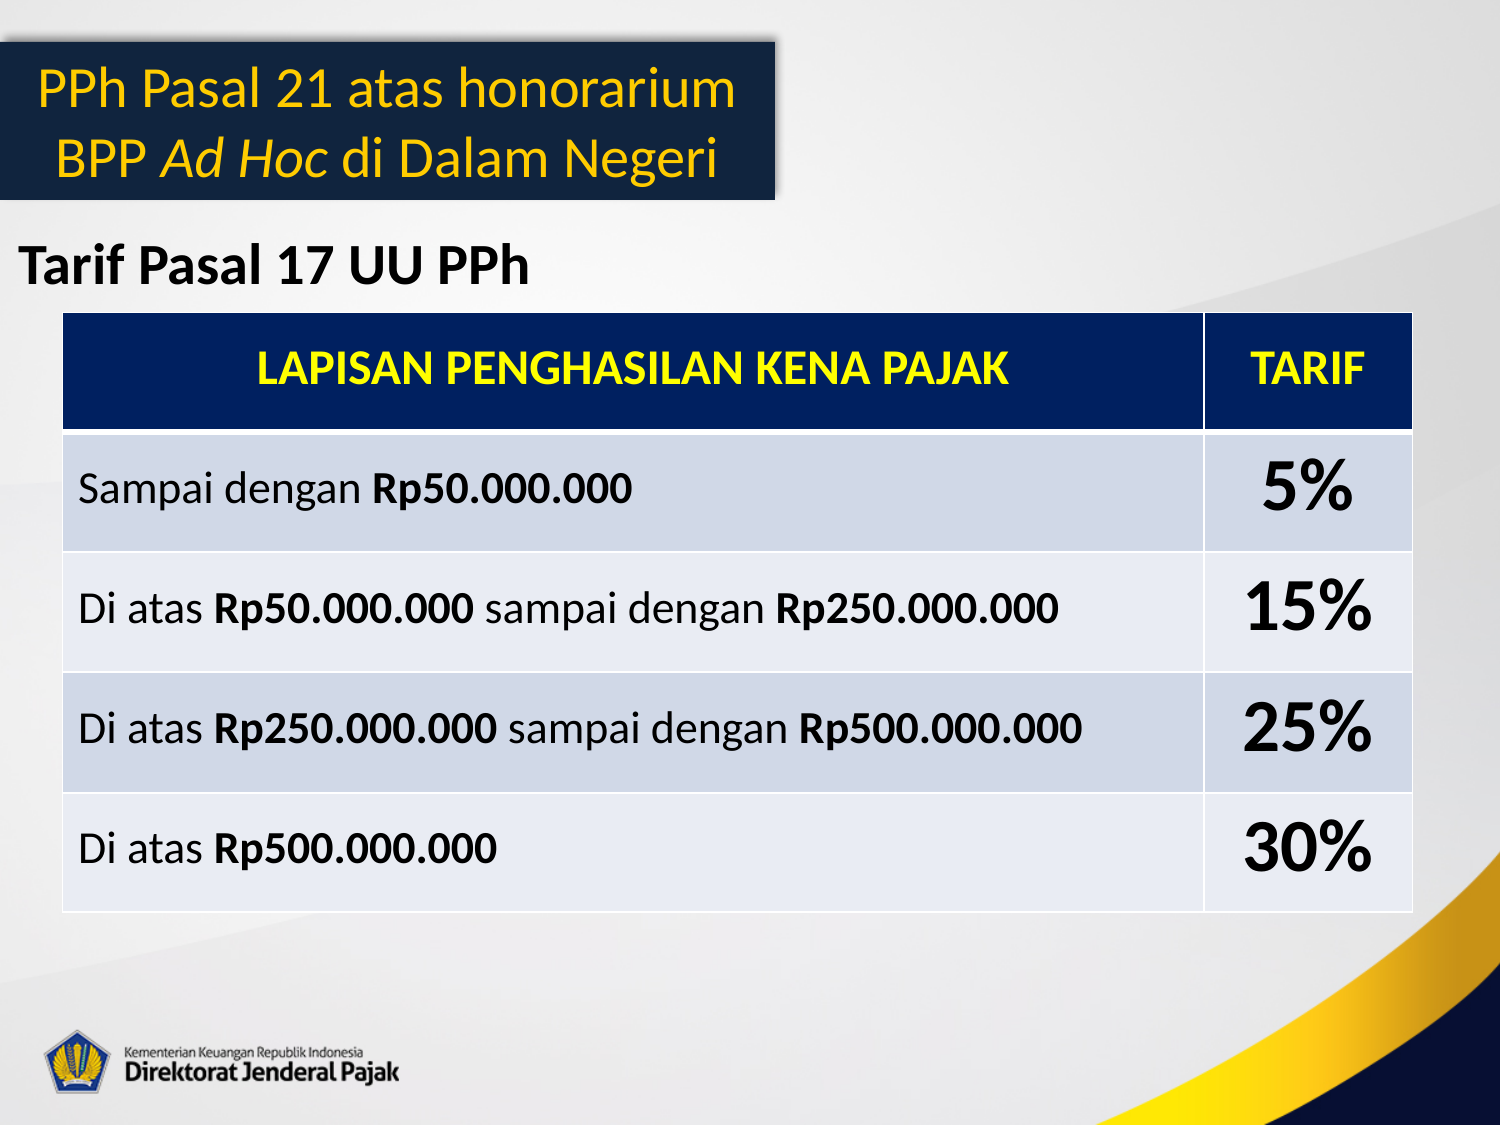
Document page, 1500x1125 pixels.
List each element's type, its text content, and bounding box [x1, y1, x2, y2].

picture [0, 0, 1500, 1125]
table_header TARIF [1205, 313, 1412, 429]
table_header LAPISAN PENGHASILAN KENA PAJAK [63, 313, 1203, 429]
table_cell 25% [1205, 673, 1412, 792]
table_cell 5% [1205, 435, 1412, 551]
table_cell 30% [1205, 794, 1412, 911]
table_cell 15% [1205, 553, 1412, 671]
table_cell Di atas Rp50.000.000 sampai dengan Rp250.000.000 [63, 553, 1203, 671]
table_cell Sampai dengan Rp50.000.000 [63, 435, 1203, 551]
text_box PPh Pasal 21 atas honorarium BPP Ad Hoc di Dalam Negeri [0, 41, 775, 200]
table_cell Di atas Rp250.000.000 sampai dengan Rp500.000.000 [63, 673, 1203, 792]
table_cell Di atas Rp500.000.000 [63, 794, 1203, 911]
text_box Tarif Pasal 17 UU PPh [3, 218, 546, 304]
